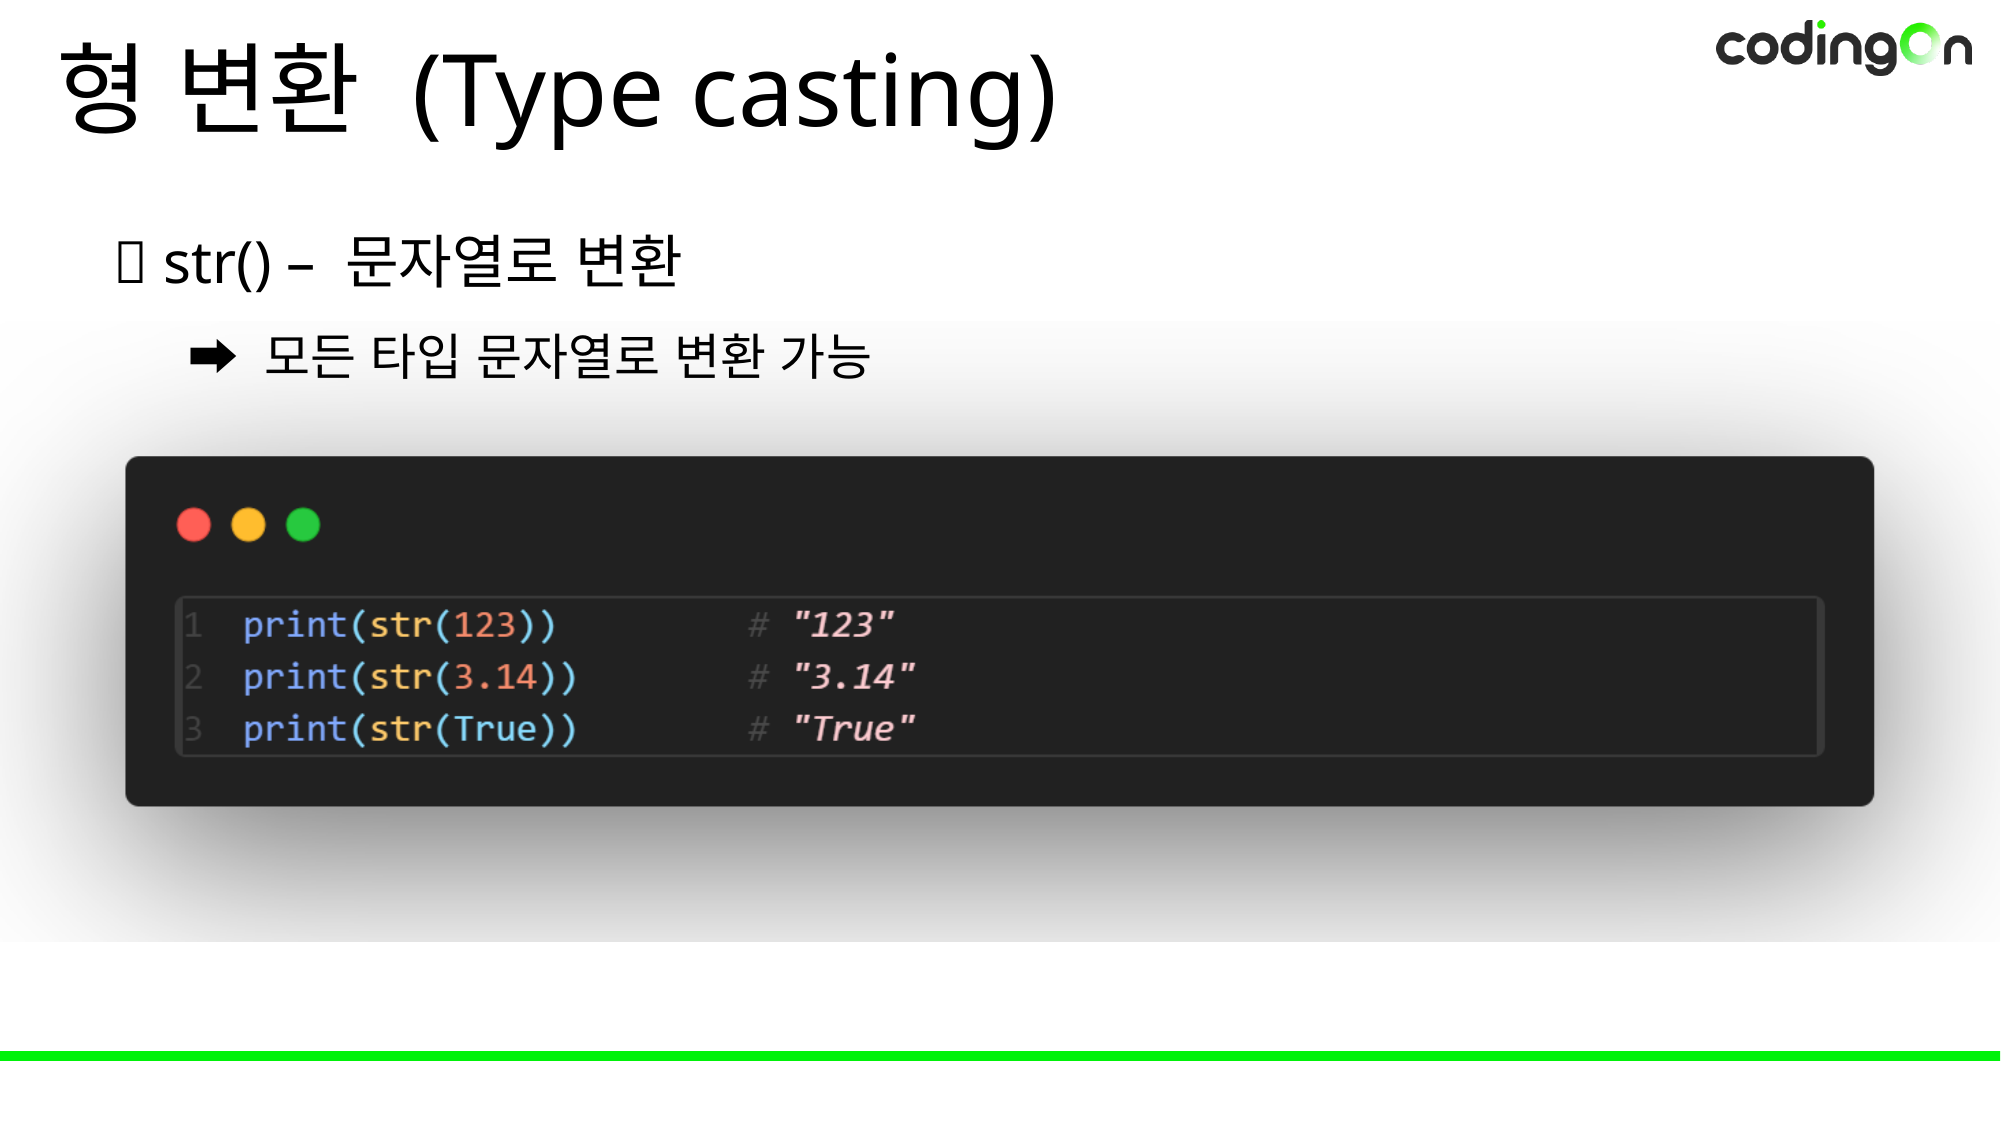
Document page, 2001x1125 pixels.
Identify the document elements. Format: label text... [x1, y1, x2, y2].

picture [0, 321, 2000, 942]
picture [1767, 20, 1972, 76]
title 형 변환 (Type casting) [41, 0, 1767, 188]
text_box ✅ str() – 문자열로 변환 ➡️ 모든 타입 문자열로 변환 가능 [98, 183, 1987, 321]
